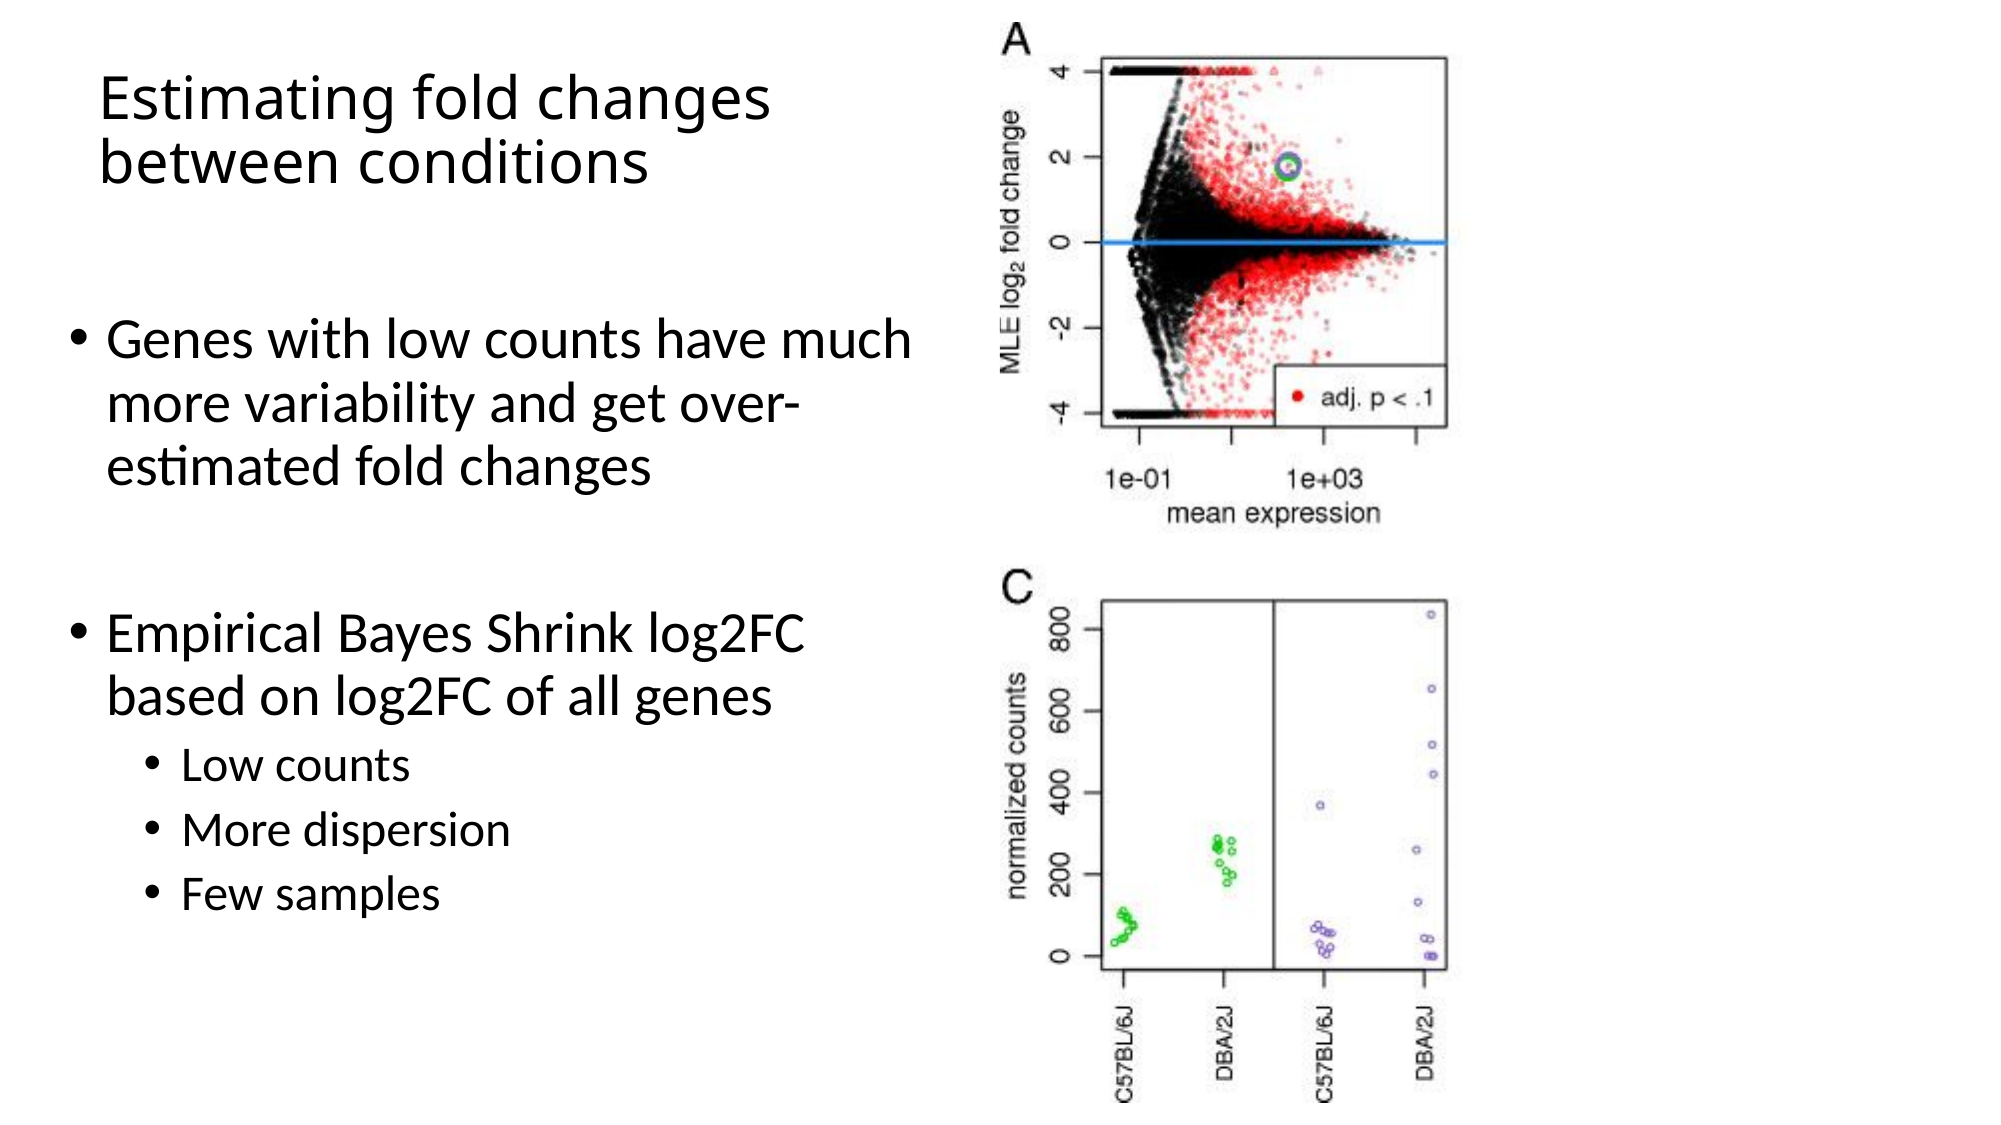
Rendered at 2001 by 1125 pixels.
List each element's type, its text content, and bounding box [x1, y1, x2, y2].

list Genes with low counts have much more variability and get over-estimated fold changes Empirical Bayes Shrink log2FC based on log2FC of all genes Low counts More dispersion Few samples [53, 301, 943, 1015]
picture [999, 22, 1472, 1103]
title Estimating fold changes between conditions [83, 59, 919, 277]
